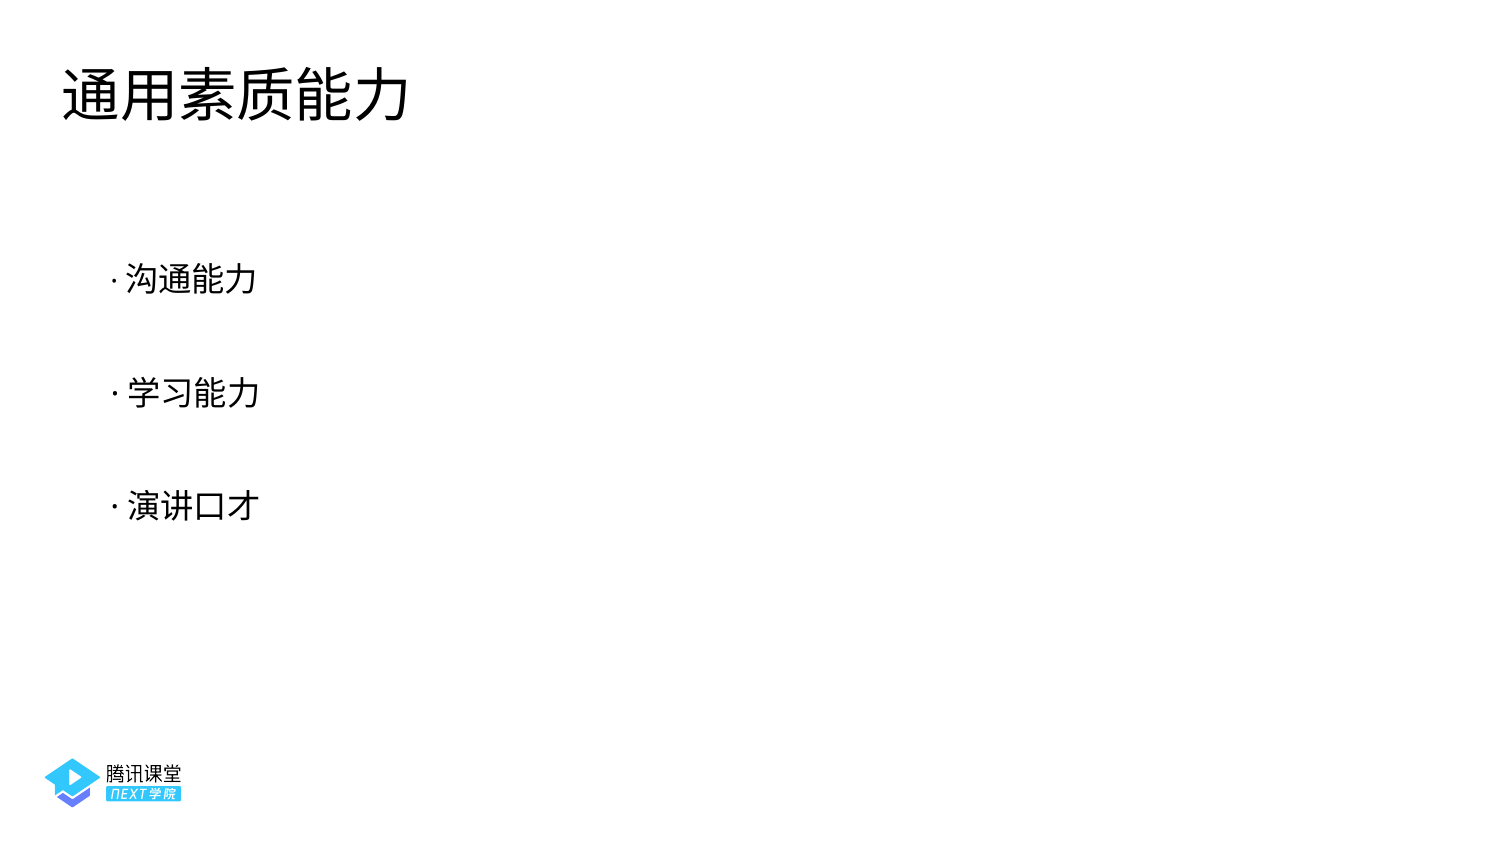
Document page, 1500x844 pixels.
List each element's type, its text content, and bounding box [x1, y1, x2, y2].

picture [41, 744, 186, 817]
text_box ·沟通能力 [95, 246, 628, 316]
text_box ·演讲口才 [95, 457, 649, 558]
text_box ·学习能力 [95, 360, 721, 430]
text_box 通用素质能力 [47, 50, 940, 135]
